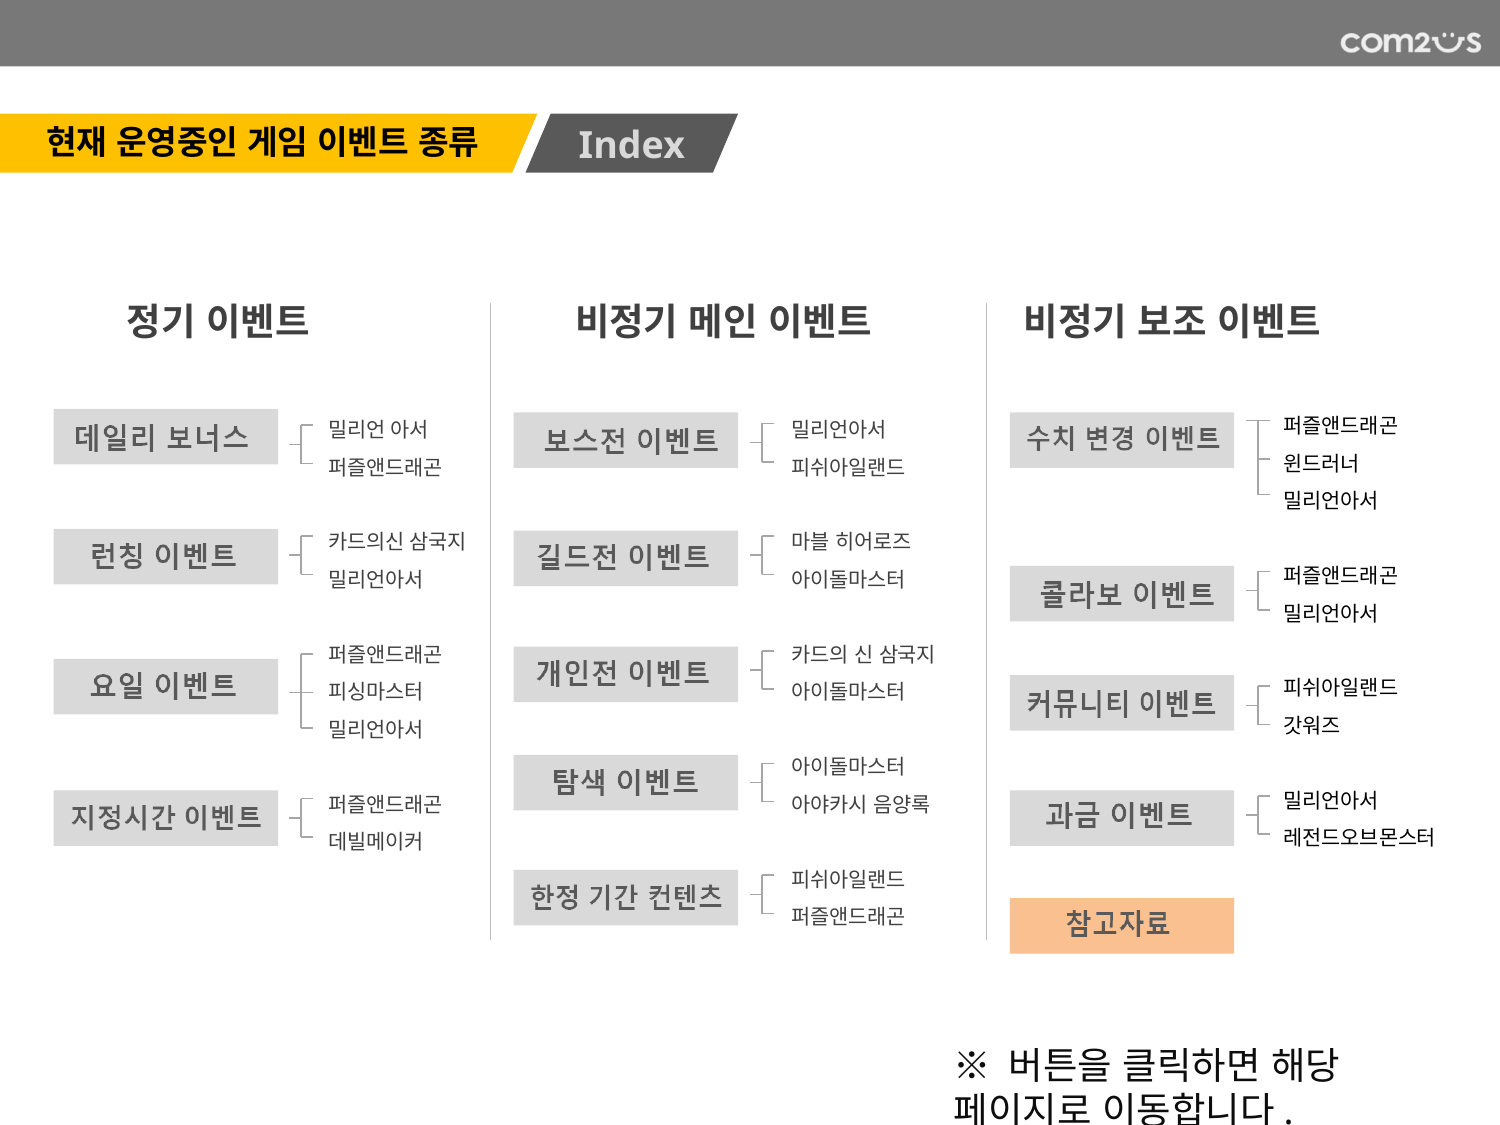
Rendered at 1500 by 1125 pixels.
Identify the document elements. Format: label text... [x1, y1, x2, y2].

picture [517, 644, 729, 695]
picture [1021, 892, 1223, 953]
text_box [1245, 795, 1270, 835]
text_box 정기 이벤트 [112, 290, 443, 351]
text_box [1008, 564, 1024, 624]
picture [1009, 674, 1234, 725]
text_box [52, 527, 280, 587]
text_box [512, 753, 740, 813]
picture [1009, 410, 1237, 459]
text_box [1225, 896, 1236, 956]
picture [52, 790, 279, 838]
text_box 비정기 보조 이벤트 [1009, 290, 1336, 351]
text_box 현재 운영중인 게임 이벤트 종류 [0, 113, 526, 169]
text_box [749, 423, 774, 462]
text_box [512, 410, 528, 470]
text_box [288, 424, 314, 464]
text_box [1008, 788, 1236, 848]
picture [525, 412, 737, 462]
text_box [512, 645, 740, 704]
text_box Index [523, 111, 741, 175]
picture [533, 752, 717, 803]
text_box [749, 650, 774, 690]
picture [71, 656, 255, 707]
text_box [1008, 896, 1017, 956]
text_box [749, 762, 774, 802]
picture [513, 869, 739, 918]
text_box [0, 169, 517, 175]
text_box [0, 111, 540, 146]
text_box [1245, 420, 1271, 495]
text_box [264, 407, 280, 467]
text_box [1245, 685, 1270, 725]
text_box [1008, 466, 1236, 470]
picture [1340, 30, 1482, 55]
text_box 밀리언 아서 퍼즐앤드래곤 카드의신 삼국지 밀리언아서 퍼즐앤드래곤 피싱마스터 밀리언아서 퍼즐앤드래곤 데빌메이커 [313, 397, 482, 862]
picture [1027, 786, 1211, 837]
text_box 퍼즐앤드래곤 윈드러너 밀리언아서 퍼즐앤드래곤 밀리언아서 피쉬아일랜드 갓워즈 밀리언아서 레전드오브몬스터 [1269, 393, 1451, 858]
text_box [749, 535, 774, 575]
picture [1021, 565, 1233, 616]
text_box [749, 874, 774, 914]
picture [55, 408, 267, 459]
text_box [1245, 571, 1270, 610]
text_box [288, 535, 314, 575]
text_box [289, 653, 314, 729]
text_box ※ 버튼을 클릭하면 해당 페이지로 이동합니다. [938, 1034, 1471, 1125]
text_box [512, 528, 740, 588]
text_box [52, 657, 280, 717]
text_box 밀리언아서 피쉬아일랜드 마블 히어로즈 아이돌마스터 카드의 신 삼국지 아이돌마스터 아이돌마스터 아야카시 음양록 피쉬아일랜드 퍼즐앤드래곤 [776, 397, 951, 974]
text_box 비정기 메인 이벤트 [560, 290, 887, 351]
picture [71, 526, 255, 577]
text_box [0, 0, 1500, 68]
picture [517, 528, 729, 579]
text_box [288, 798, 314, 838]
